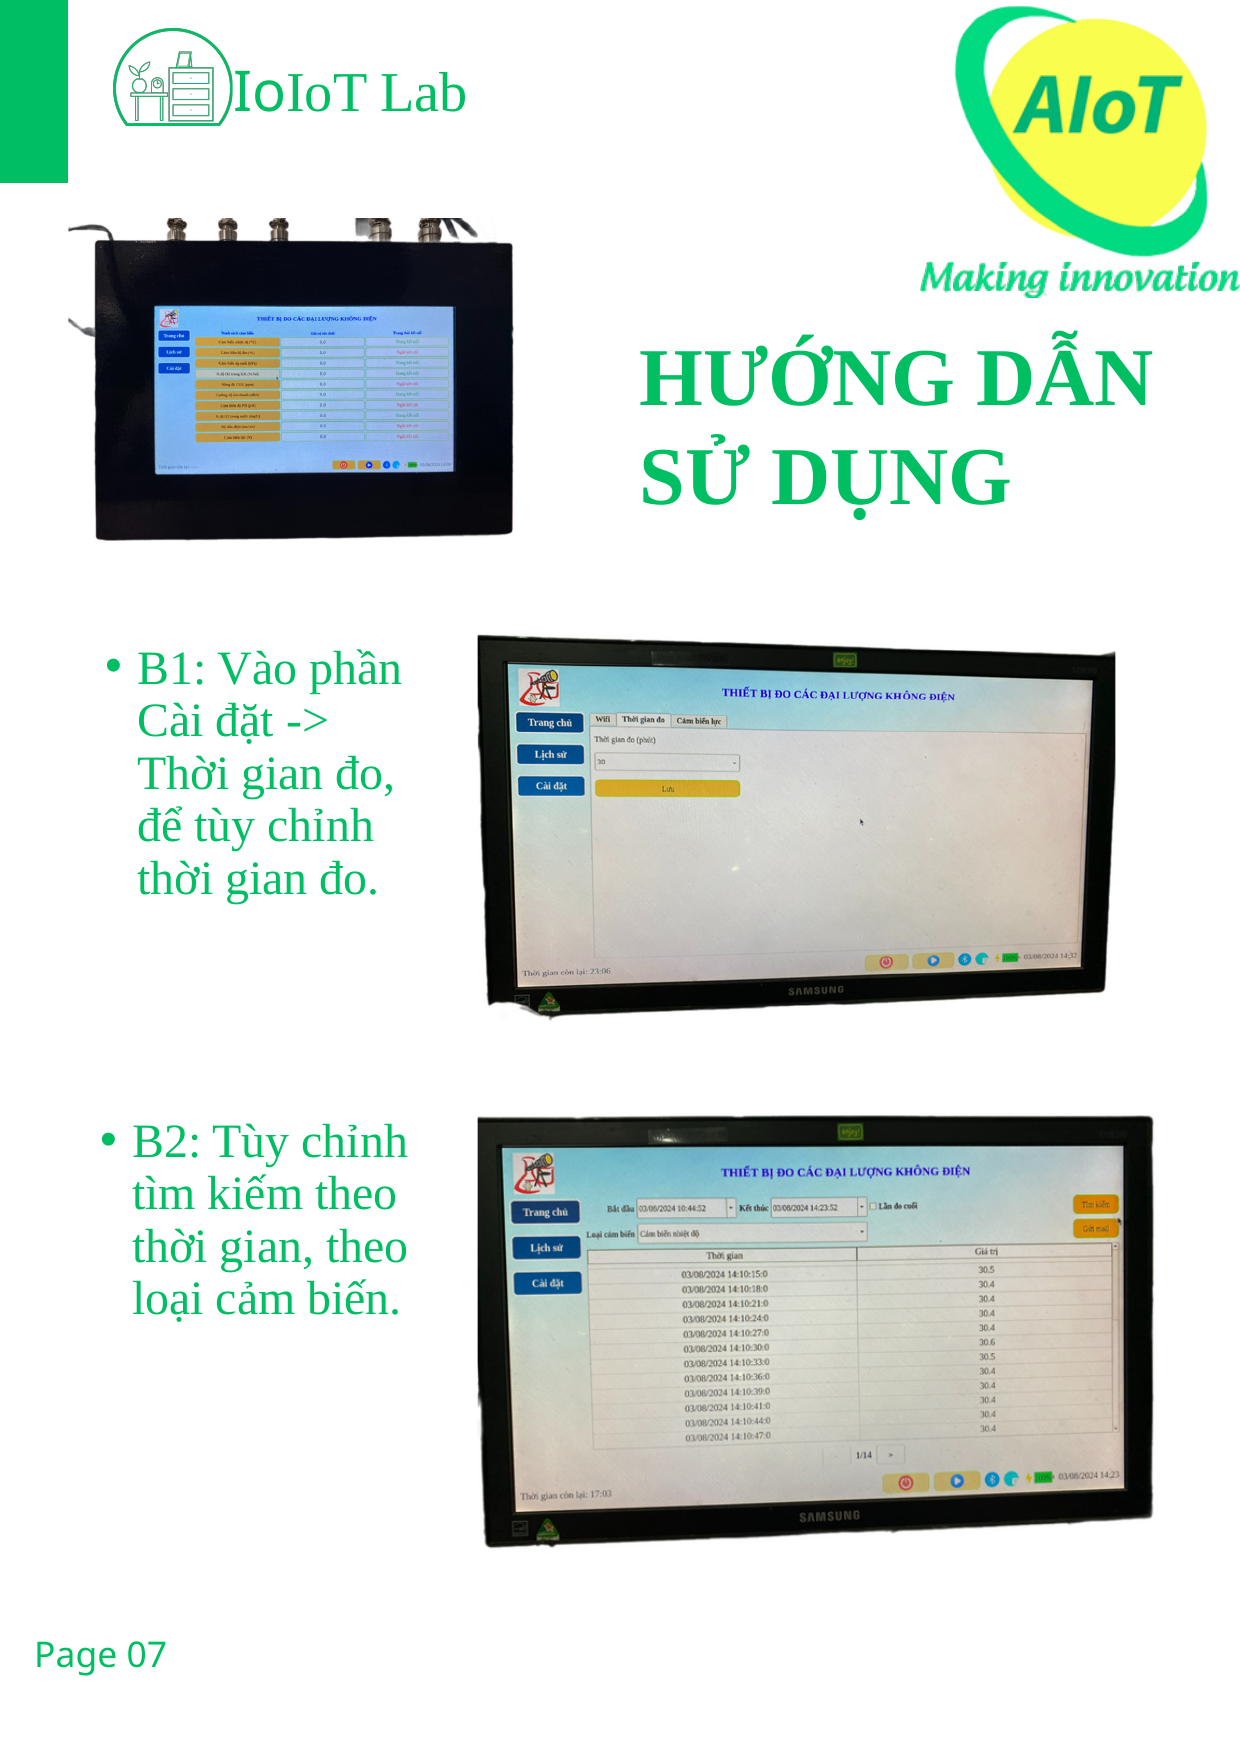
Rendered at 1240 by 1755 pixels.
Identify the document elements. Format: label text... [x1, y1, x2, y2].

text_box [0, 0, 69, 184]
text_box [477, 586, 1116, 1038]
text_box IoIoT Lab [233, 44, 546, 124]
text_box [477, 1102, 1166, 1591]
text_box HƯỚNG DẪN SỬ DỤNG [639, 323, 1201, 521]
text_box [68, 218, 546, 576]
text_box [113, 28, 233, 126]
text_box B2: Tùy chỉnh tìm kiếm theo thời gian, theo loại cảm biến. [68, 1114, 415, 1325]
text_box Page 07 [34, 1625, 347, 1675]
text_box [920, 6, 1240, 298]
text_box B1: Vào phần Cài đặt -> Thời gian đo, để tùy chỉnh thời gian đo. [73, 641, 420, 904]
